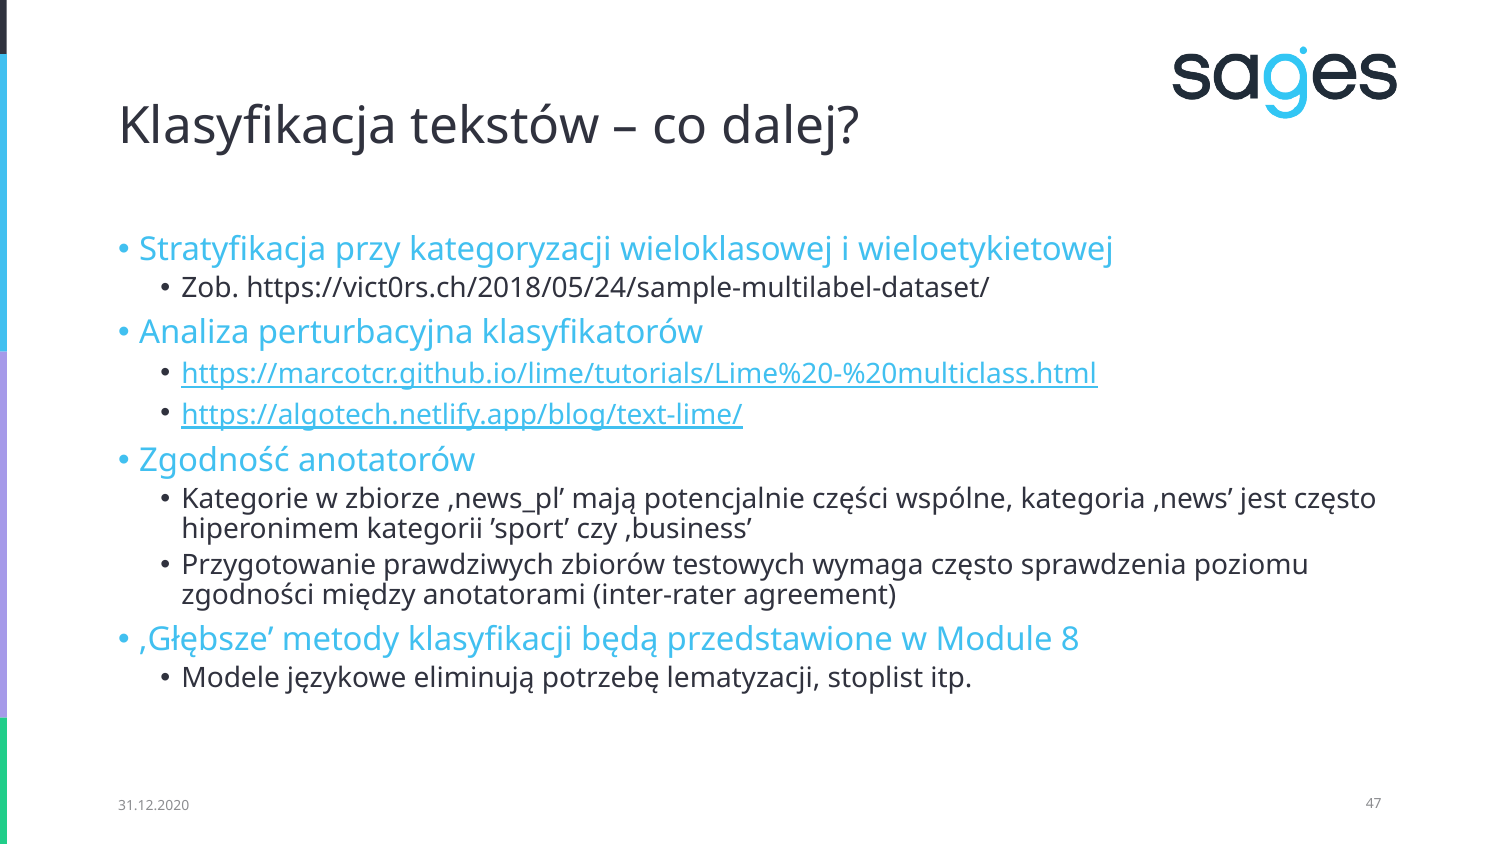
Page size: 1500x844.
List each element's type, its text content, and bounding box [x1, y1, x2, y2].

title Klasyfikacja tekstów – co dalej? [103, 44, 1397, 208]
list Stratyfikacja przy kategoryzacji wieloklasowej i wieloetykietowej Zob. https://vict0rs.ch/2018/05/24/sample-multilabel-dataset/ Analiza perturbacyjna klasyfikatorów https://marcotcr.github.io/lime/tutorials/Lime%20-%20multiclass.html https://algotech.netlify.app/blog/text-lime/ Zgodność anotatorów Kategorie w zbiorze ‚news_pl’ mają potencjalnie części wspólne, kategoria ‚news’ jest często hiperonimem kategorii ’sport’ czy ‚business’ Przygotowanie prawdziwych zbiorów testowych wymaga często sprawdzenia poziomu zgodności między anotatorami (inter-rater agreement) ‚Głębsze’ metody klasyfikacji będą przedstawione w Module 8 Modele językowe eliminują potrzebę lematyzacji, stoplist itp. [103, 224, 1397, 760]
slide_number ‹#› [1059, 782, 1397, 827]
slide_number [103, 782, 441, 827]
